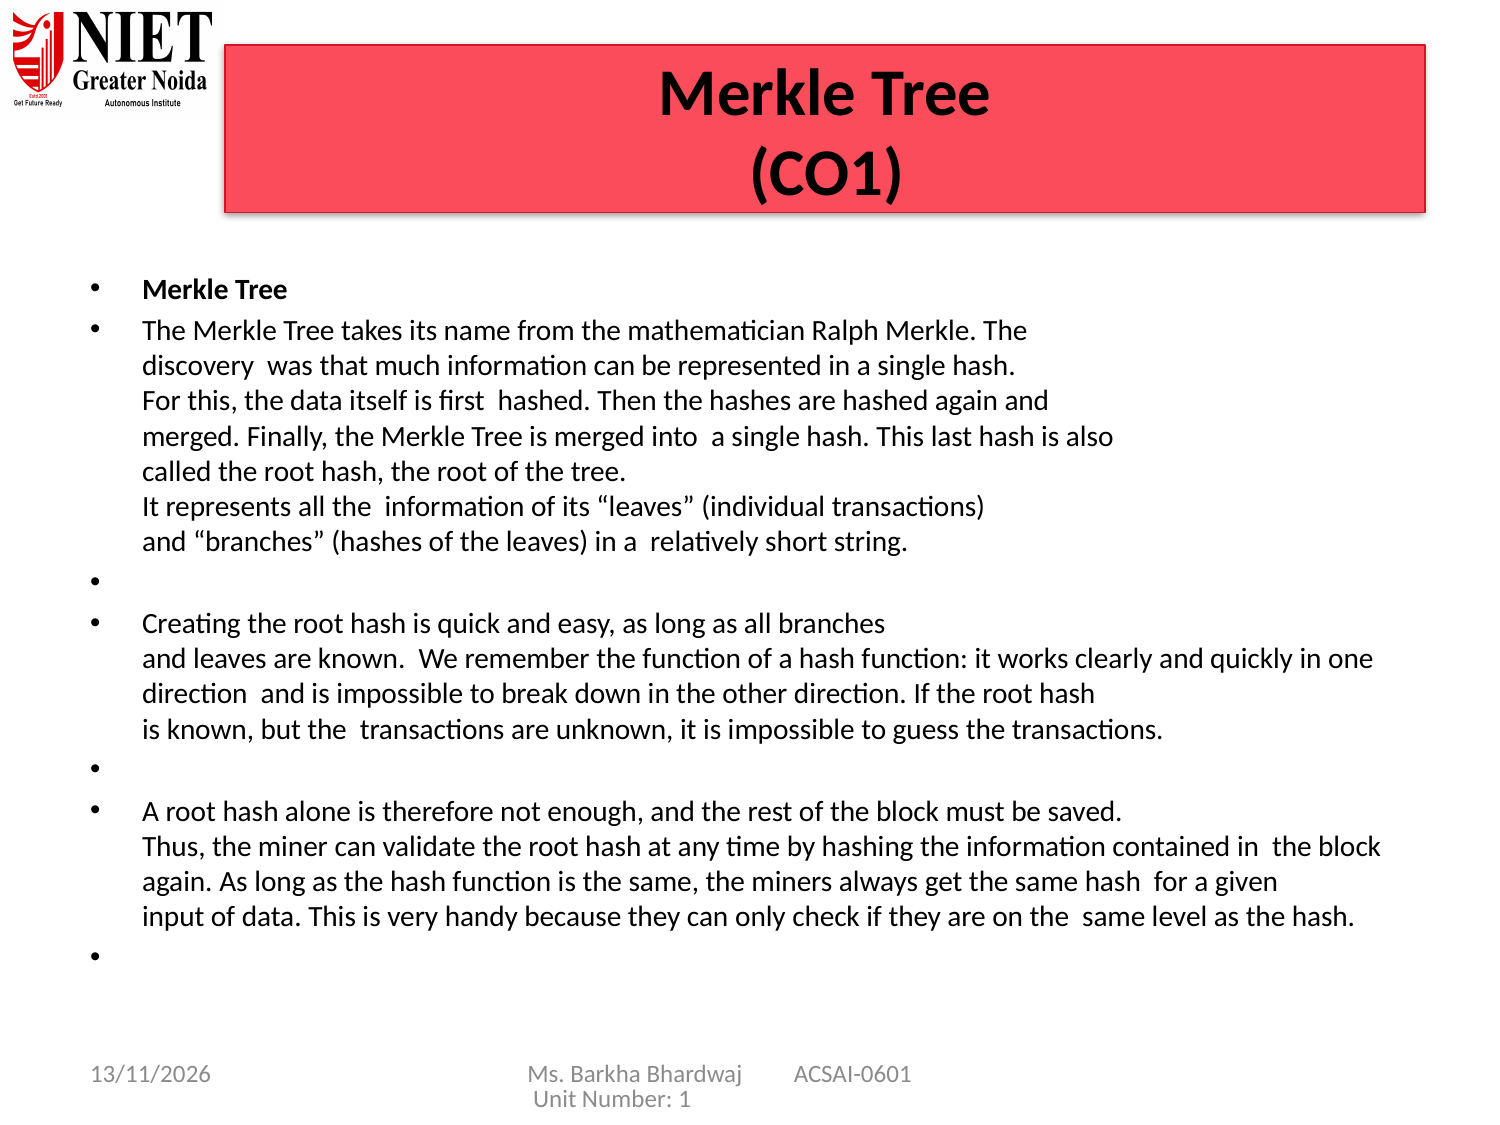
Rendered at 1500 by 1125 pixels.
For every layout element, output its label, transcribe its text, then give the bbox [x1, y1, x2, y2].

footer Ms. Barkha Bhardwaj ACSAI-0601 Unit Number: 1 [512, 1042, 988, 1103]
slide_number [75, 1042, 425, 1103]
picture [0, 0, 225, 120]
list Merkle Tree​ The Merkle Tree takes its name from the mathematician Ralph Merkle. The discovery was that much information can be represented in a single hash. For this, the data itself is first hashed. Then the hashes are hashed again and merged. Finally, the Merkle Tree is merged into a single hash. This last hash is also called the root hash, the root of the tree. It represents all the information of its “leaves” (individual transactions) and “branches” (hashes of the leaves) in a relatively short string.​ ​ Creating the root hash is quick and easy, as long as all branches and leaves are known. We remember the function of a hash function: it works clearly and quickly in one direction and is impossible to break down in the other direction. If the root hash is known, but the transactions are unknown, it is impossible to guess the transactions.​ ​ A root hash alone is therefore not enough, and the rest of the block must be saved. Thus, the miner can validate the root hash at any time by hashing the information contained in the block again. As long as the hash function is the same, the miners always get the same hash for a given input of data. This is very handy because they can only check if they are on the same level as the hash.​ ​ [75, 262, 1425, 1005]
title Merkle Tree​ (CO1) [224, 44, 1426, 213]
